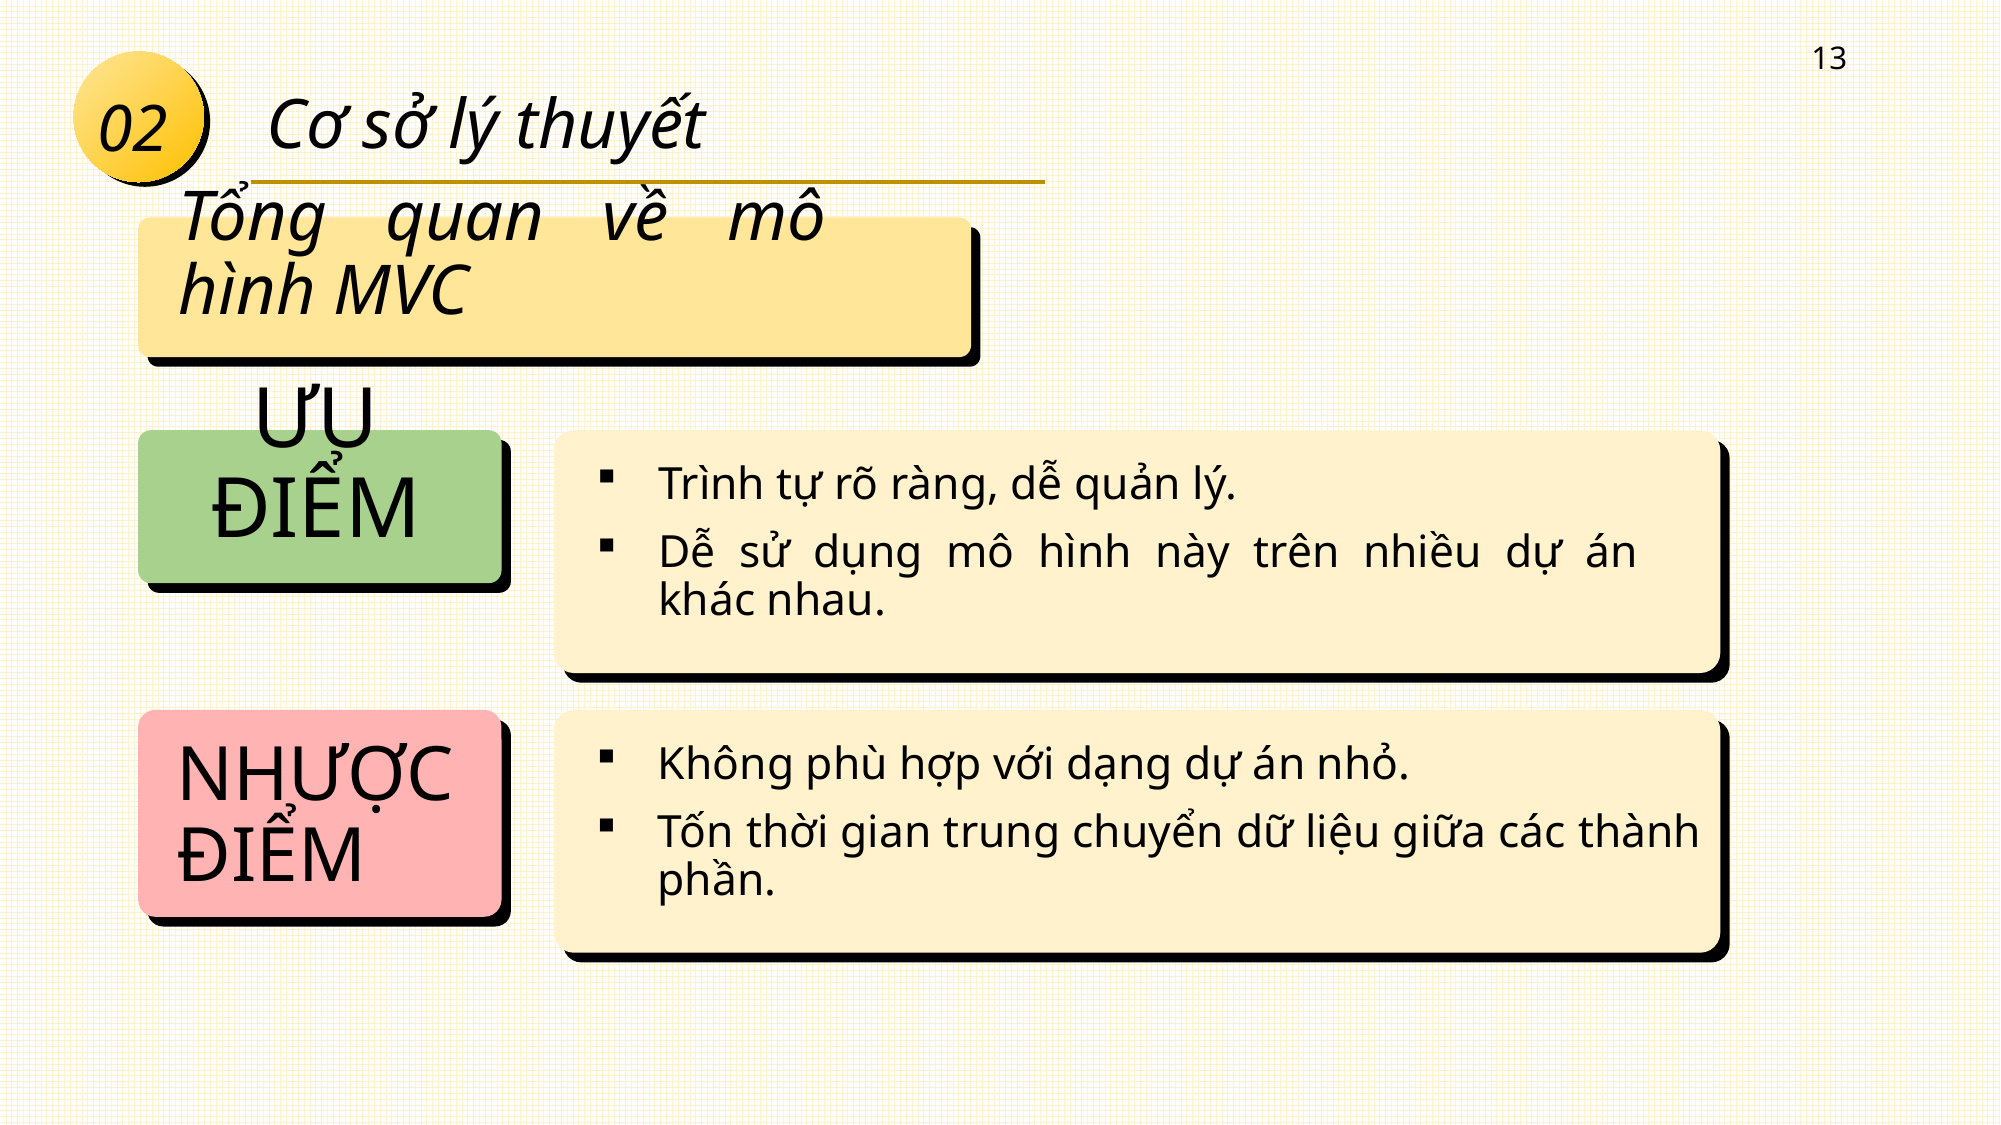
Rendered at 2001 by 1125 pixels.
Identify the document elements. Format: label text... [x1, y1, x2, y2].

text_box [137, 708, 503, 918]
text_box [563, 720, 1731, 964]
text_box [146, 226, 982, 368]
text_box [552, 429, 1722, 675]
text_box [199, 83, 212, 160]
text_box ƯU ĐIỂM [147, 454, 484, 563]
text_box [563, 440, 1731, 684]
text_box Cơ sở lý thuyết [251, 62, 725, 172]
text_box [104, 173, 187, 188]
text_box [137, 429, 503, 585]
text_box [137, 216, 973, 359]
text_box [147, 719, 512, 928]
text_box [199, 89, 205, 145]
text_box Trình tự rõ ràng, dễ quản lý. Dễ sử dụng mô hình này trên nhiều dự án khác nhau. [581, 453, 1655, 633]
text_box [552, 708, 1722, 954]
text_box [146, 439, 512, 594]
text_box NHƯỢC ĐIỂM [161, 740, 498, 905]
text_box [72, 82, 82, 151]
text_box [103, 173, 174, 184]
text_box 02 [82, 48, 199, 173]
text_box Không phù hợp với dạng dự án nhỏ. Tốn thời gian trung chuyển dữ liệu giữa các thành phần. [581, 732, 1719, 913]
text_box Tổng quan về mô hình MVC [163, 235, 842, 337]
slide_number 13 [1412, 29, 1863, 90]
